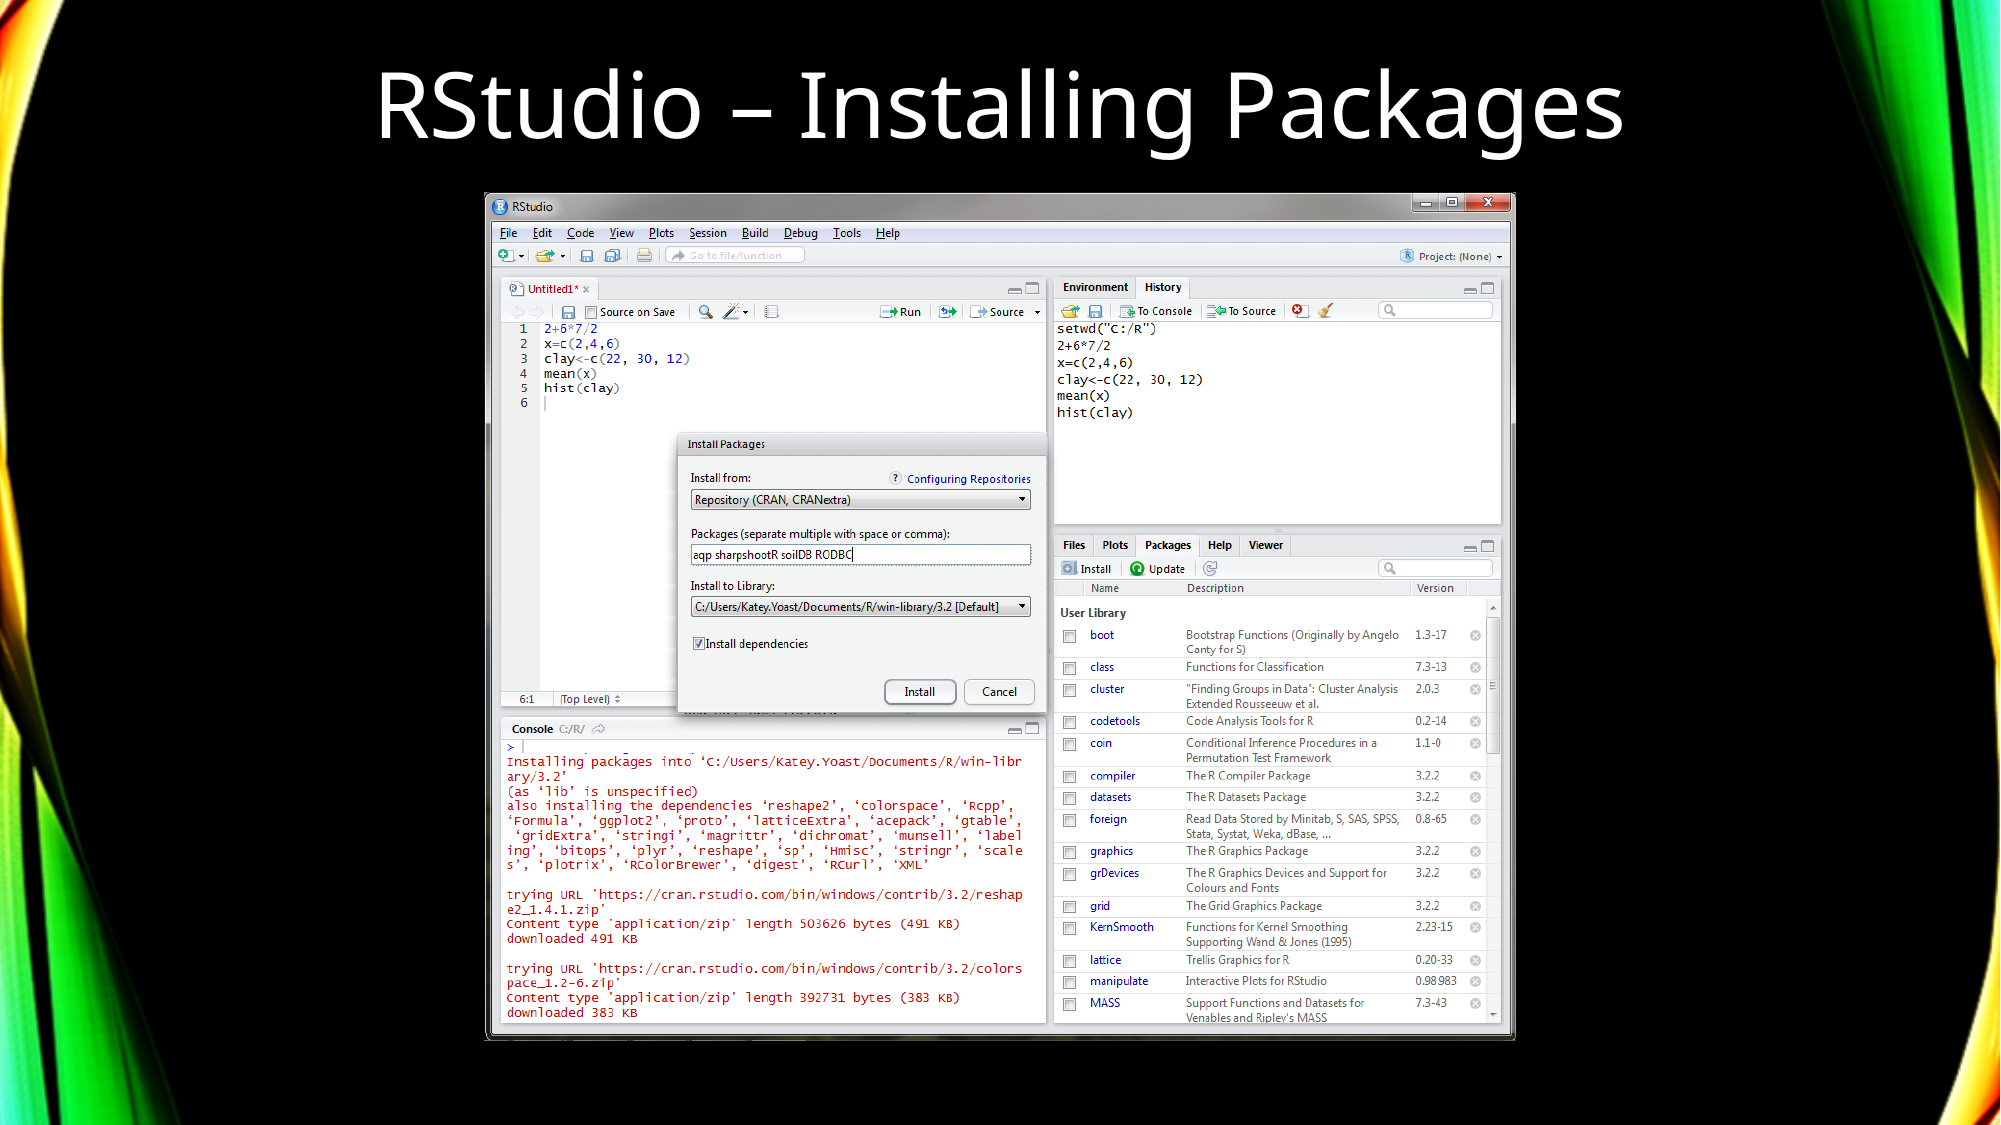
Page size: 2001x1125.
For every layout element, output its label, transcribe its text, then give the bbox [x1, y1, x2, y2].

picture [501, 753, 1027, 1020]
picture [0, 0, 190, 1125]
text_box RStudio – Installing Packages [300, 0, 1700, 218]
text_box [484, 192, 1516, 1041]
picture [1810, 0, 2001, 1125]
